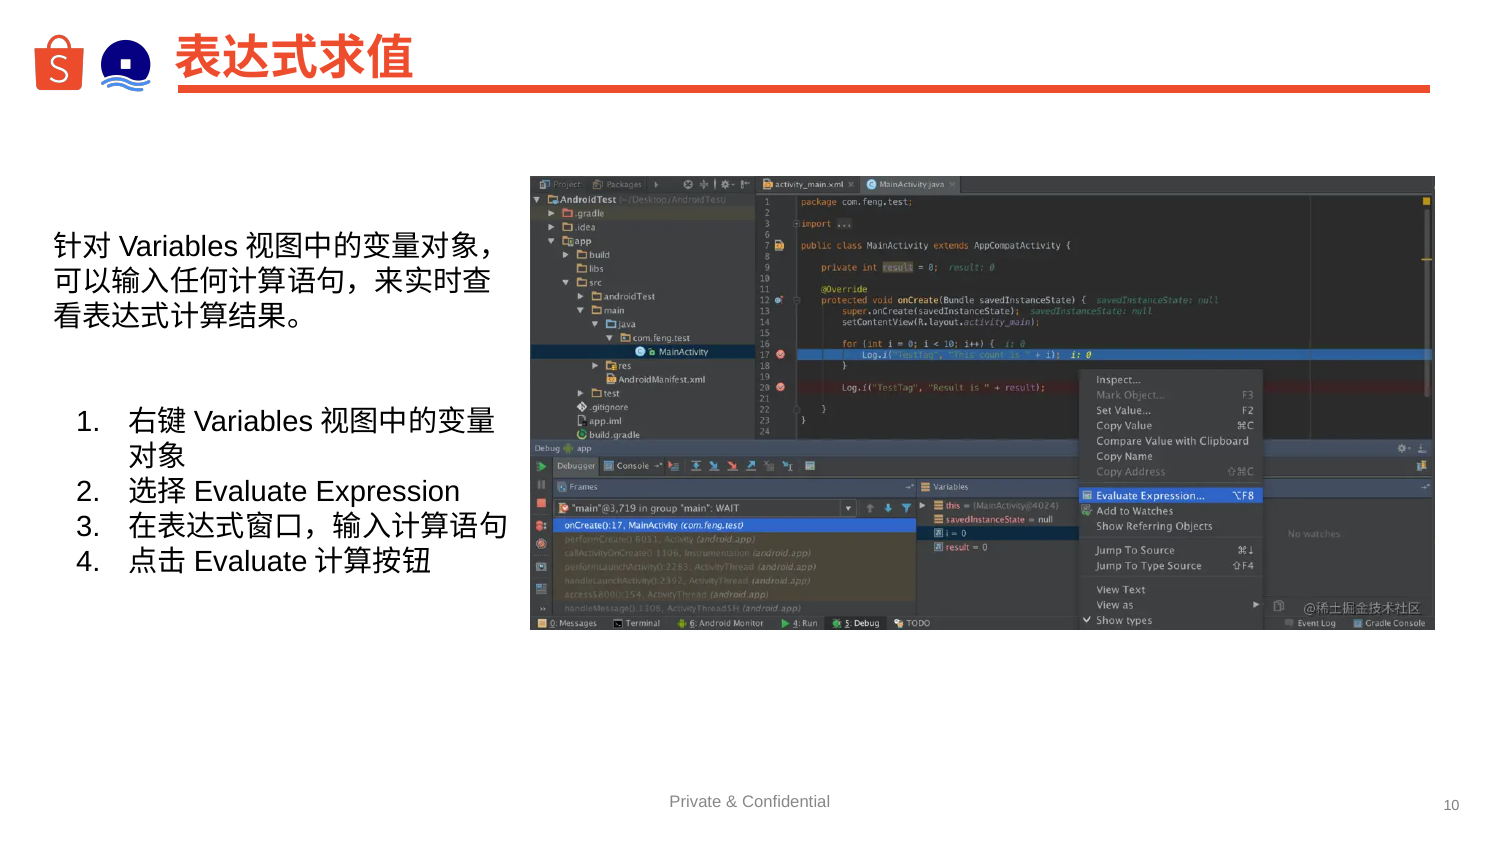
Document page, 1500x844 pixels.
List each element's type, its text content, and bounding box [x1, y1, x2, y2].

text_box 针对Variables视图中的变量对象，可以输入任何计算语句，来实时查看表达式计算结果。 右键Variables视图中的变量对象 选择Evaluate Expression 在表达式窗口，输入计算语句 点击Evaluate计算按钮 [38, 212, 524, 627]
text_box 表达式求值 [171, 9, 1285, 100]
picture [27, 30, 164, 94]
picture [530, 176, 1435, 630]
